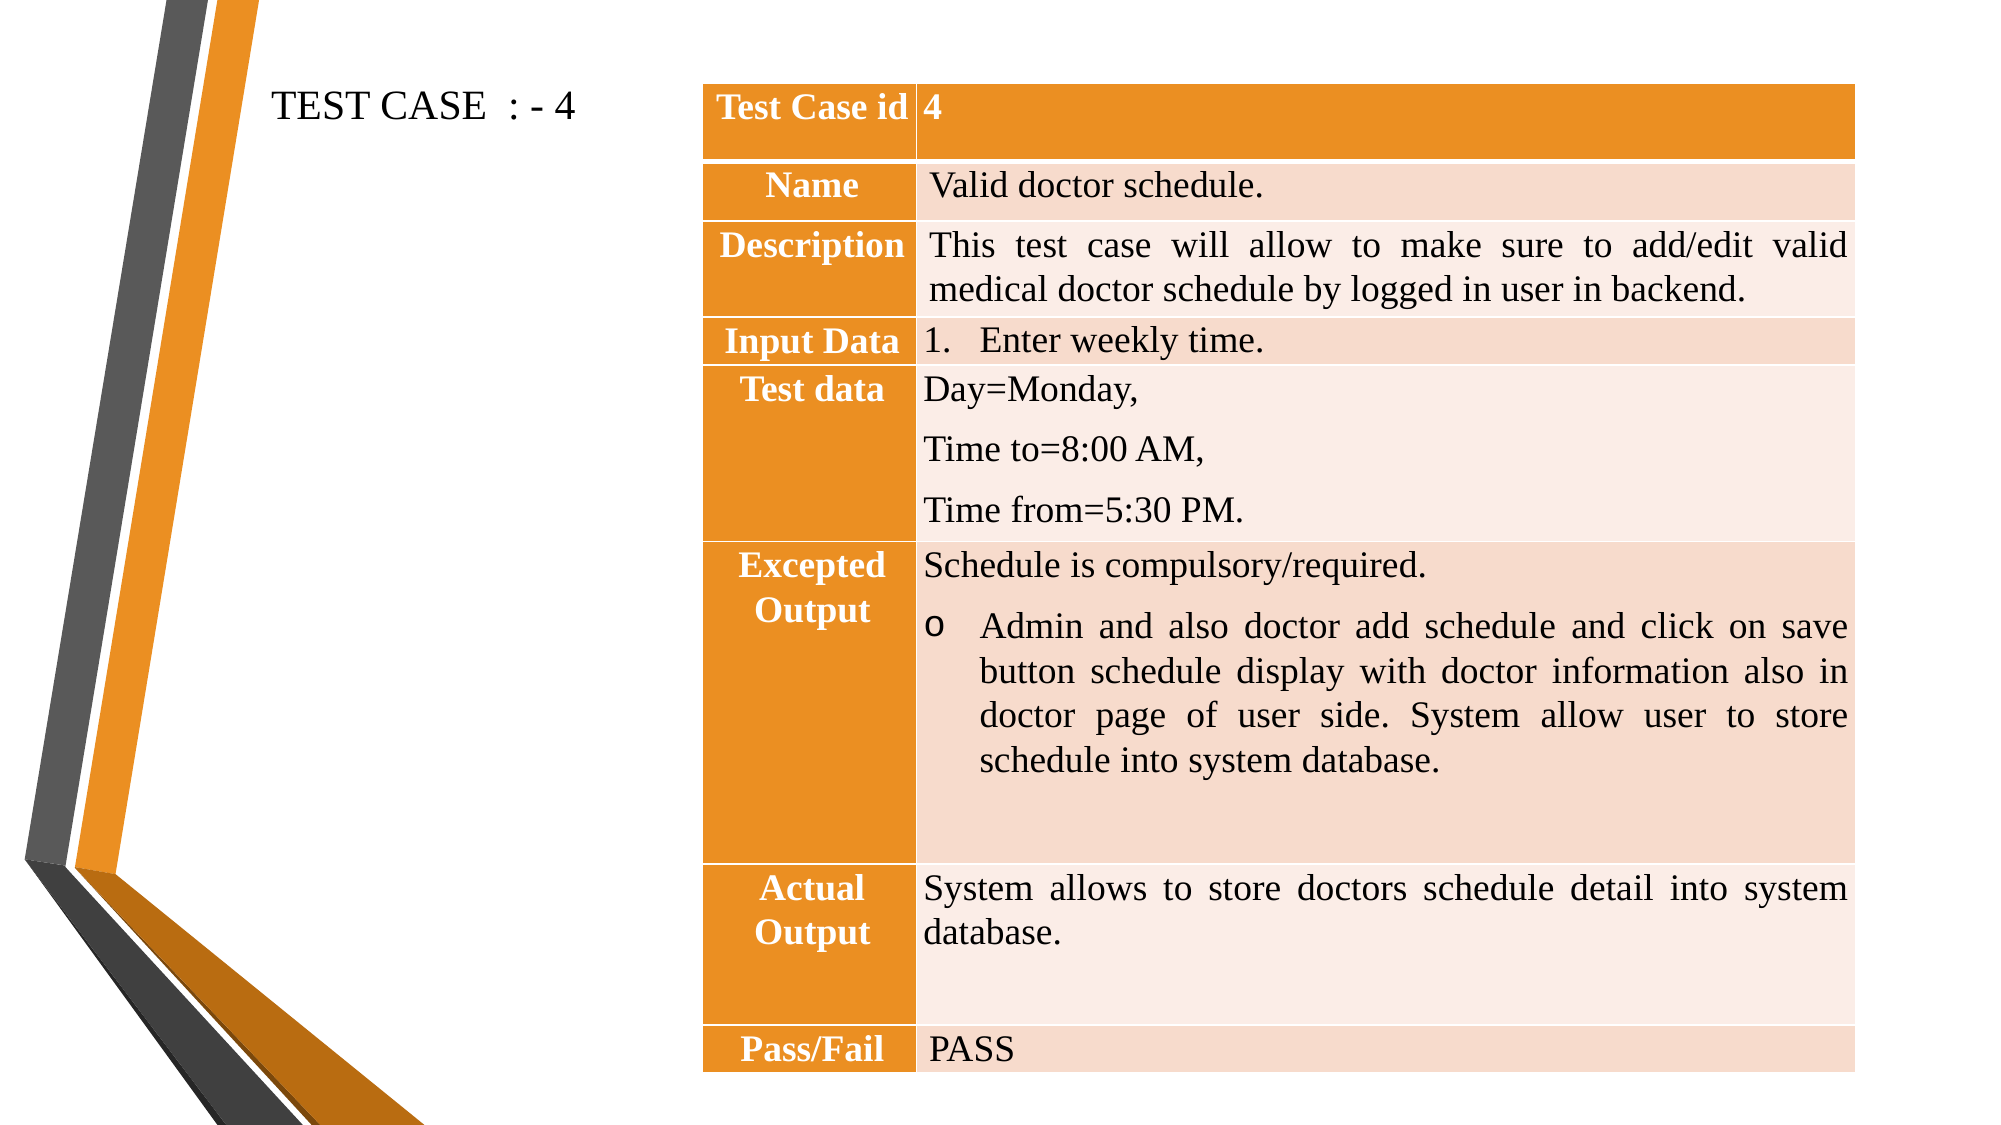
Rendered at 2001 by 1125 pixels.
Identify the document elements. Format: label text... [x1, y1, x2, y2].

table_cell Valid doctor schedule. [917, 164, 1855, 220]
table_cell This test case will allow to make sure to add/edit valid medical doctor schedule by logged in user in backend. [917, 222, 1855, 316]
table_cell Enter weekly time. [917, 318, 1855, 364]
table_cell Actual Output [703, 865, 916, 1024]
table_cell Description [703, 222, 916, 316]
table_header 4 [917, 84, 1855, 159]
table_cell Name [703, 164, 916, 220]
table_cell Pass/Fail [703, 1026, 916, 1072]
text_box TEST CASE : - 4 [256, 70, 599, 135]
table_cell System allows to store doctors schedule detail into system database. [917, 865, 1855, 1024]
table_cell PASS [917, 1026, 1855, 1072]
table_cell Test data [703, 366, 916, 541]
table_cell Input Data [703, 318, 916, 364]
table_cell Day=Monday, Time to=8:00 AM, Time from=5:30 PM. [917, 366, 1855, 541]
table_header Test Case id [703, 84, 916, 159]
table_cell Excepted Output [703, 542, 916, 863]
table_cell Schedule is compulsory/required. Admin and also doctor add schedule and click on save button schedule display with doctor information also in doctor page of user side. System allow user to store schedule into system database. [917, 542, 1855, 863]
